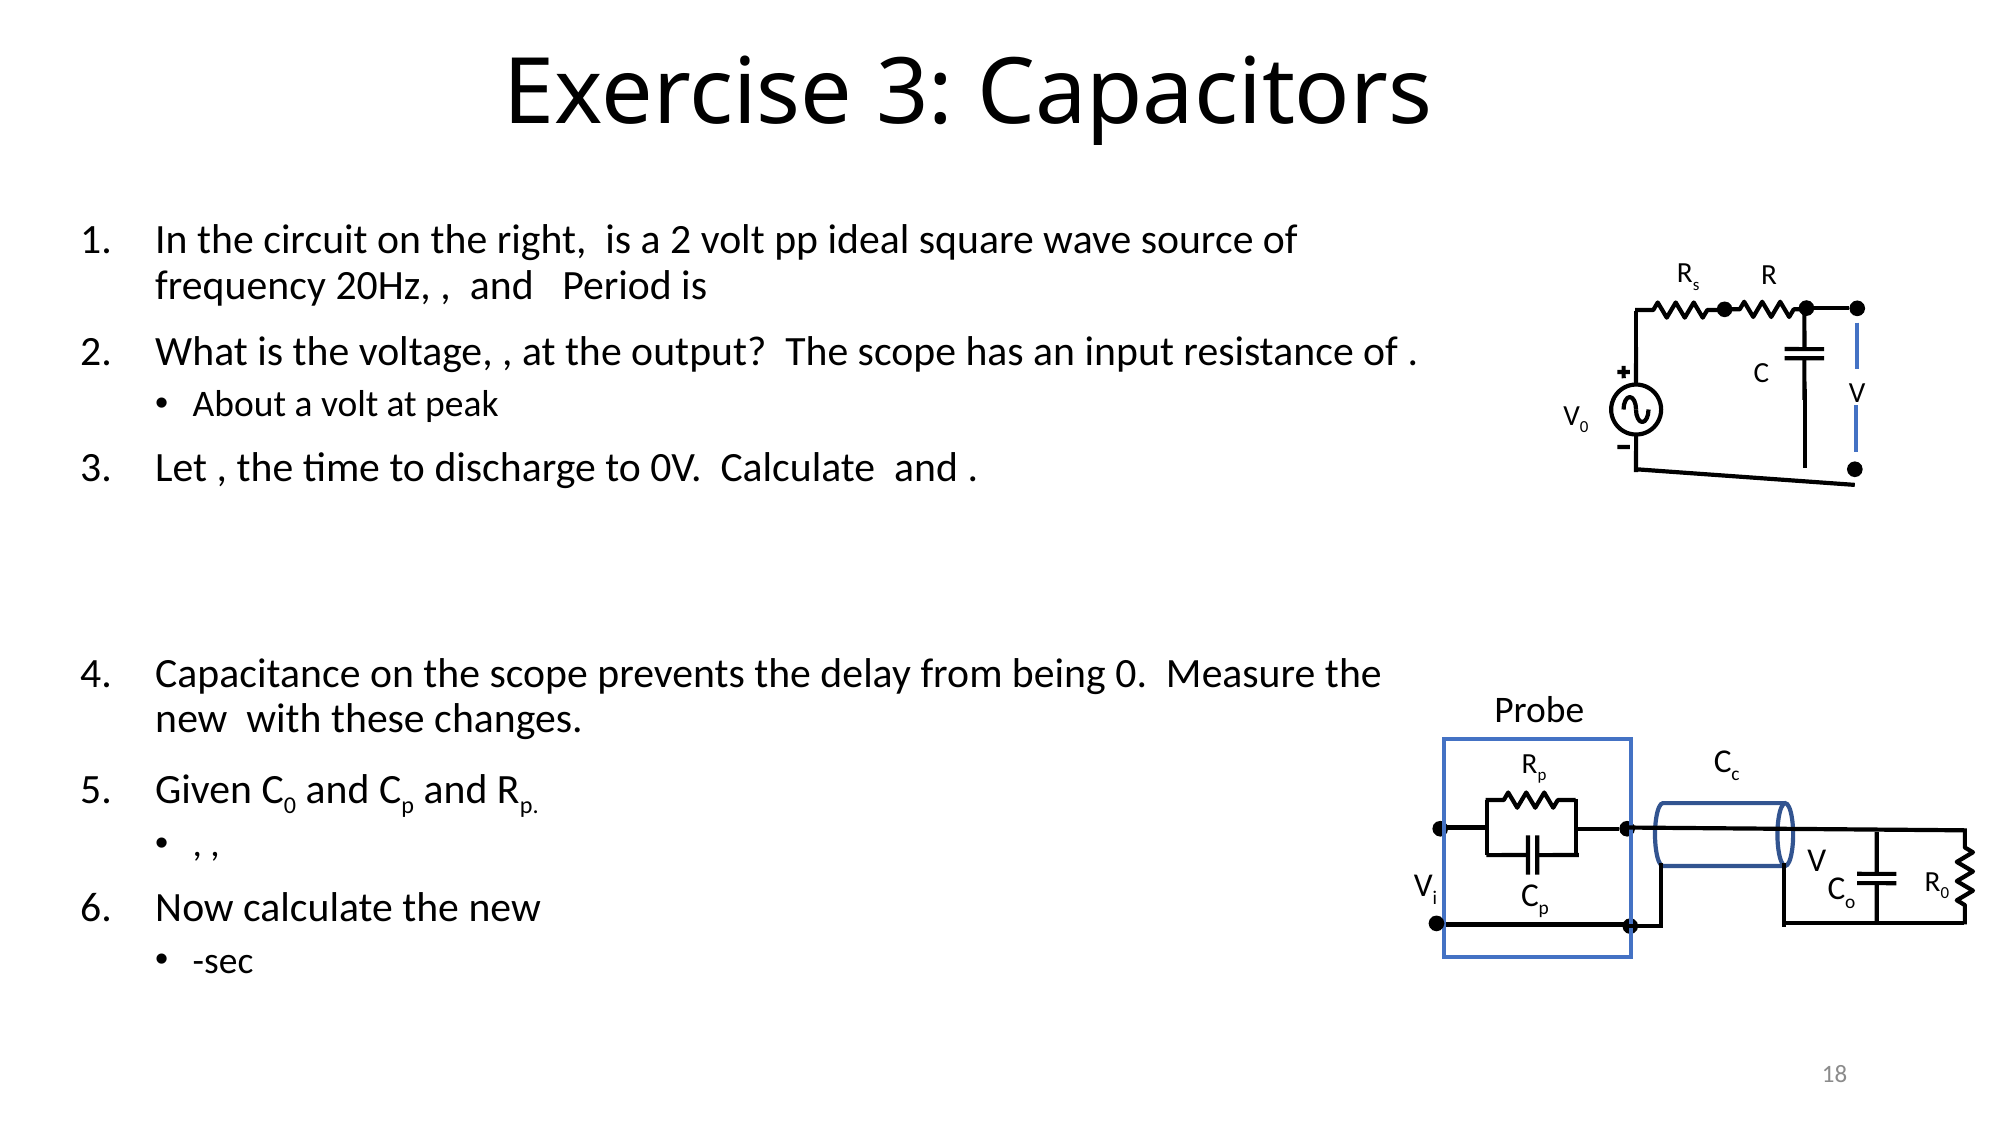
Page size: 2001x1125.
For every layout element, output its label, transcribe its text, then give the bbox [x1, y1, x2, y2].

slide_number 18 [1412, 1042, 1863, 1103]
title Exercise 3: Capacitors [117, 22, 1843, 165]
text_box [1548, 246, 1896, 485]
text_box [1398, 677, 2000, 957]
